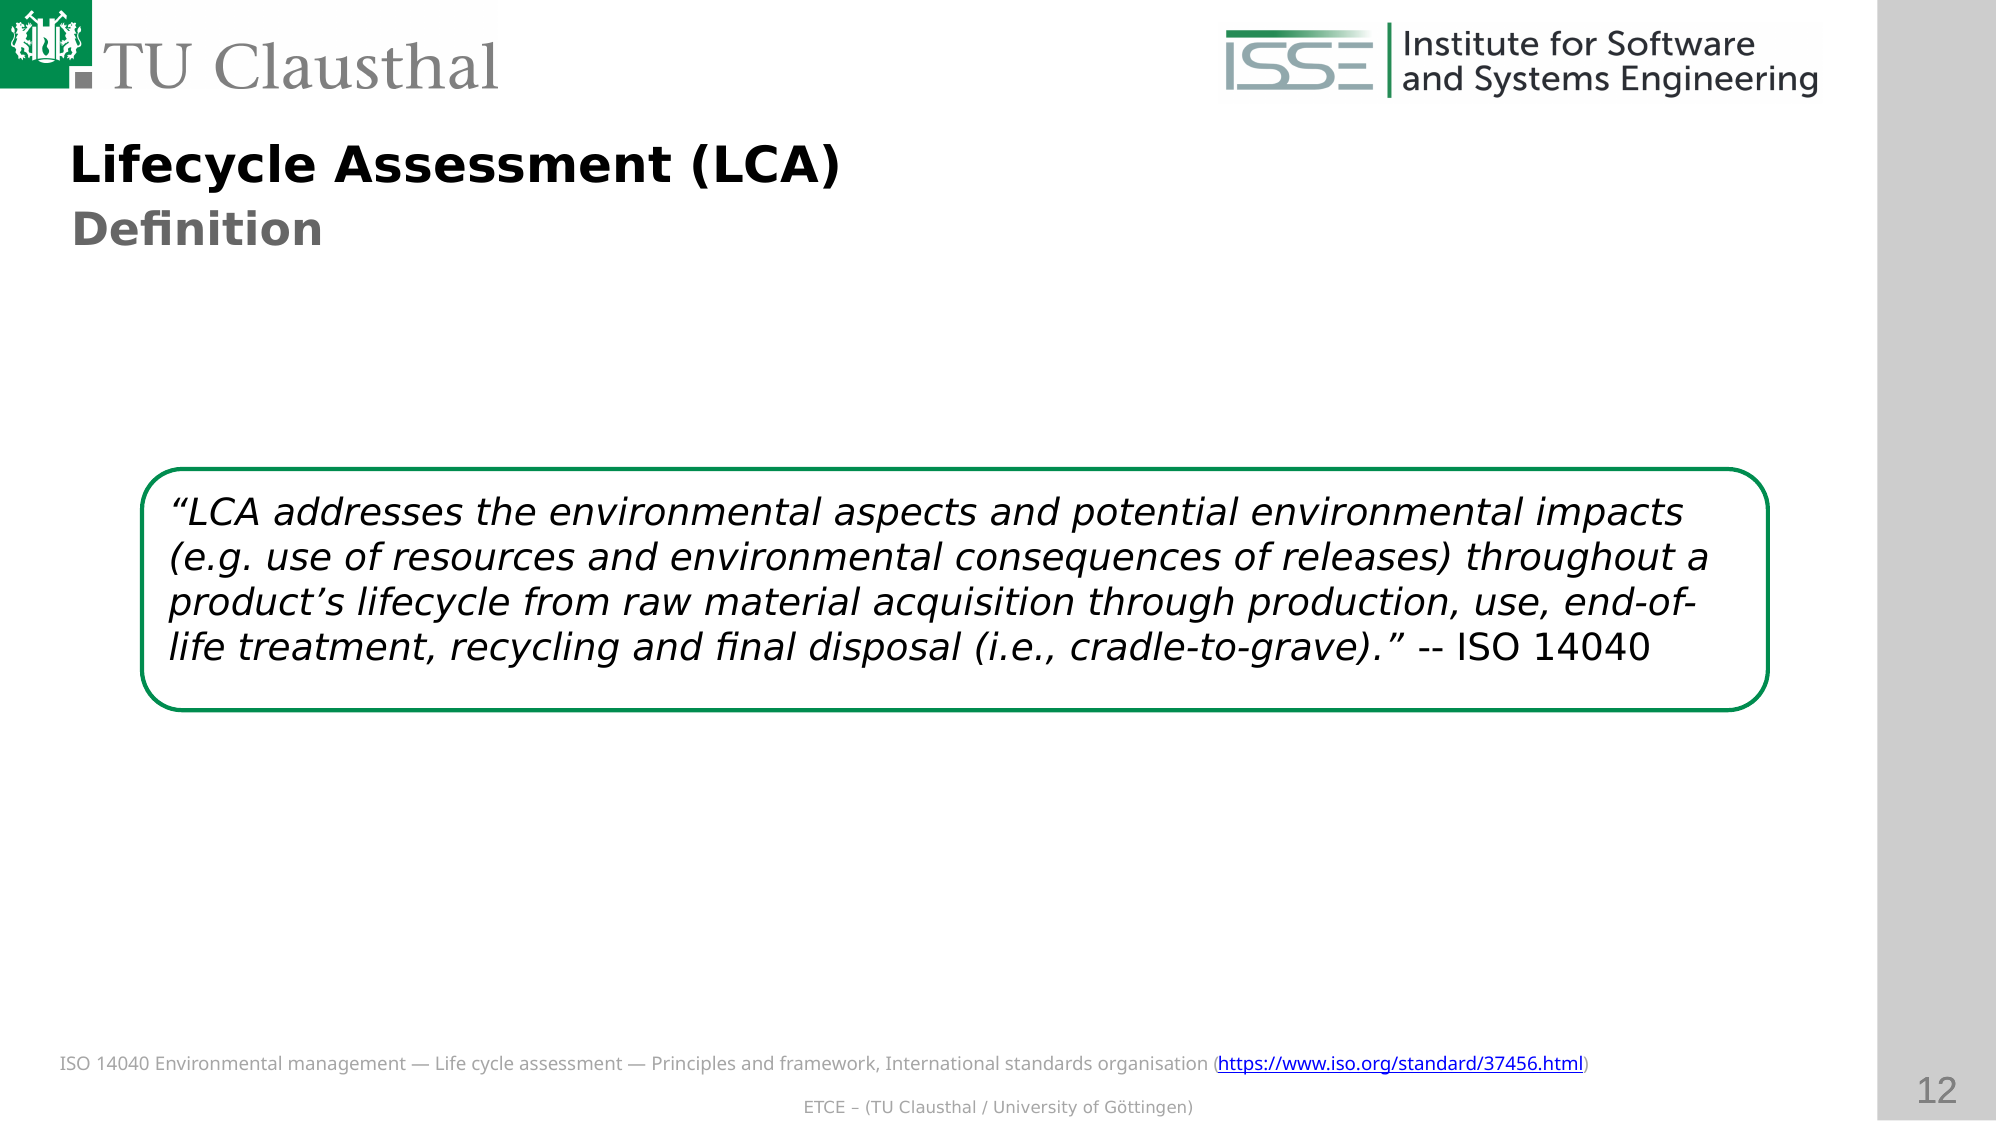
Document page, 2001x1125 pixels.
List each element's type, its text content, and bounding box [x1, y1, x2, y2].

text_box Lifecycle Assessment (LCA) [55, 125, 1816, 205]
text_box ISO 14040 Environmental management — Life cycle assessment — Principles and framework, International standards organisation (https://www.iso.org/standard/37456.html) [45, 1043, 1836, 1085]
text_box Definition [70, 188, 1767, 267]
text_box “LCA addresses the environmental aspects and potential environmental impacts (e.g. use of resources and environmental consequences of releases) throughout a product’s lifecycle from raw material acquisition through production, use, end-of-life treatment, recycling and final disposal (i.e., cradle-to-grave).” -- ISO 14040 [141, 468, 1768, 711]
picture [1218, 22, 1823, 104]
picture [0, 0, 498, 89]
